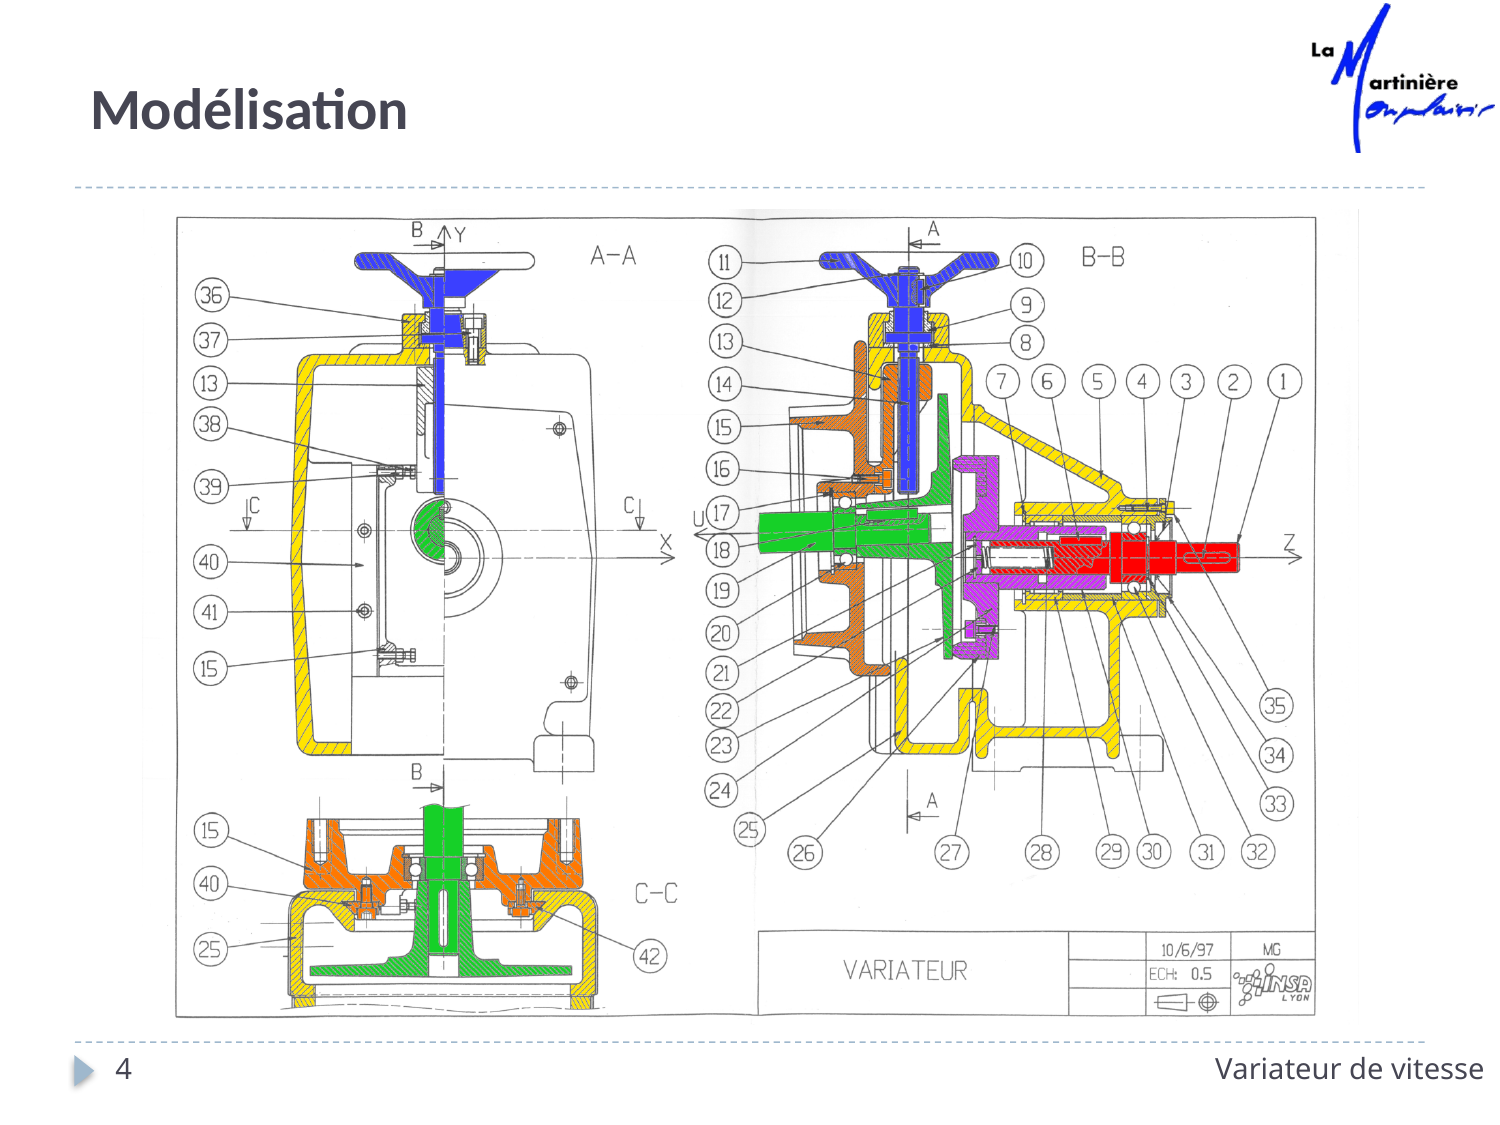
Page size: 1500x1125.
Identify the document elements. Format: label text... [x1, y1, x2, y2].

title Modélisation [74, 24, 1223, 188]
slide_number 4 [100, 1042, 426, 1103]
footer Variateur de vitesse [426, 1042, 1500, 1103]
picture [141, 208, 1360, 1026]
picture [1310, 3, 1495, 153]
